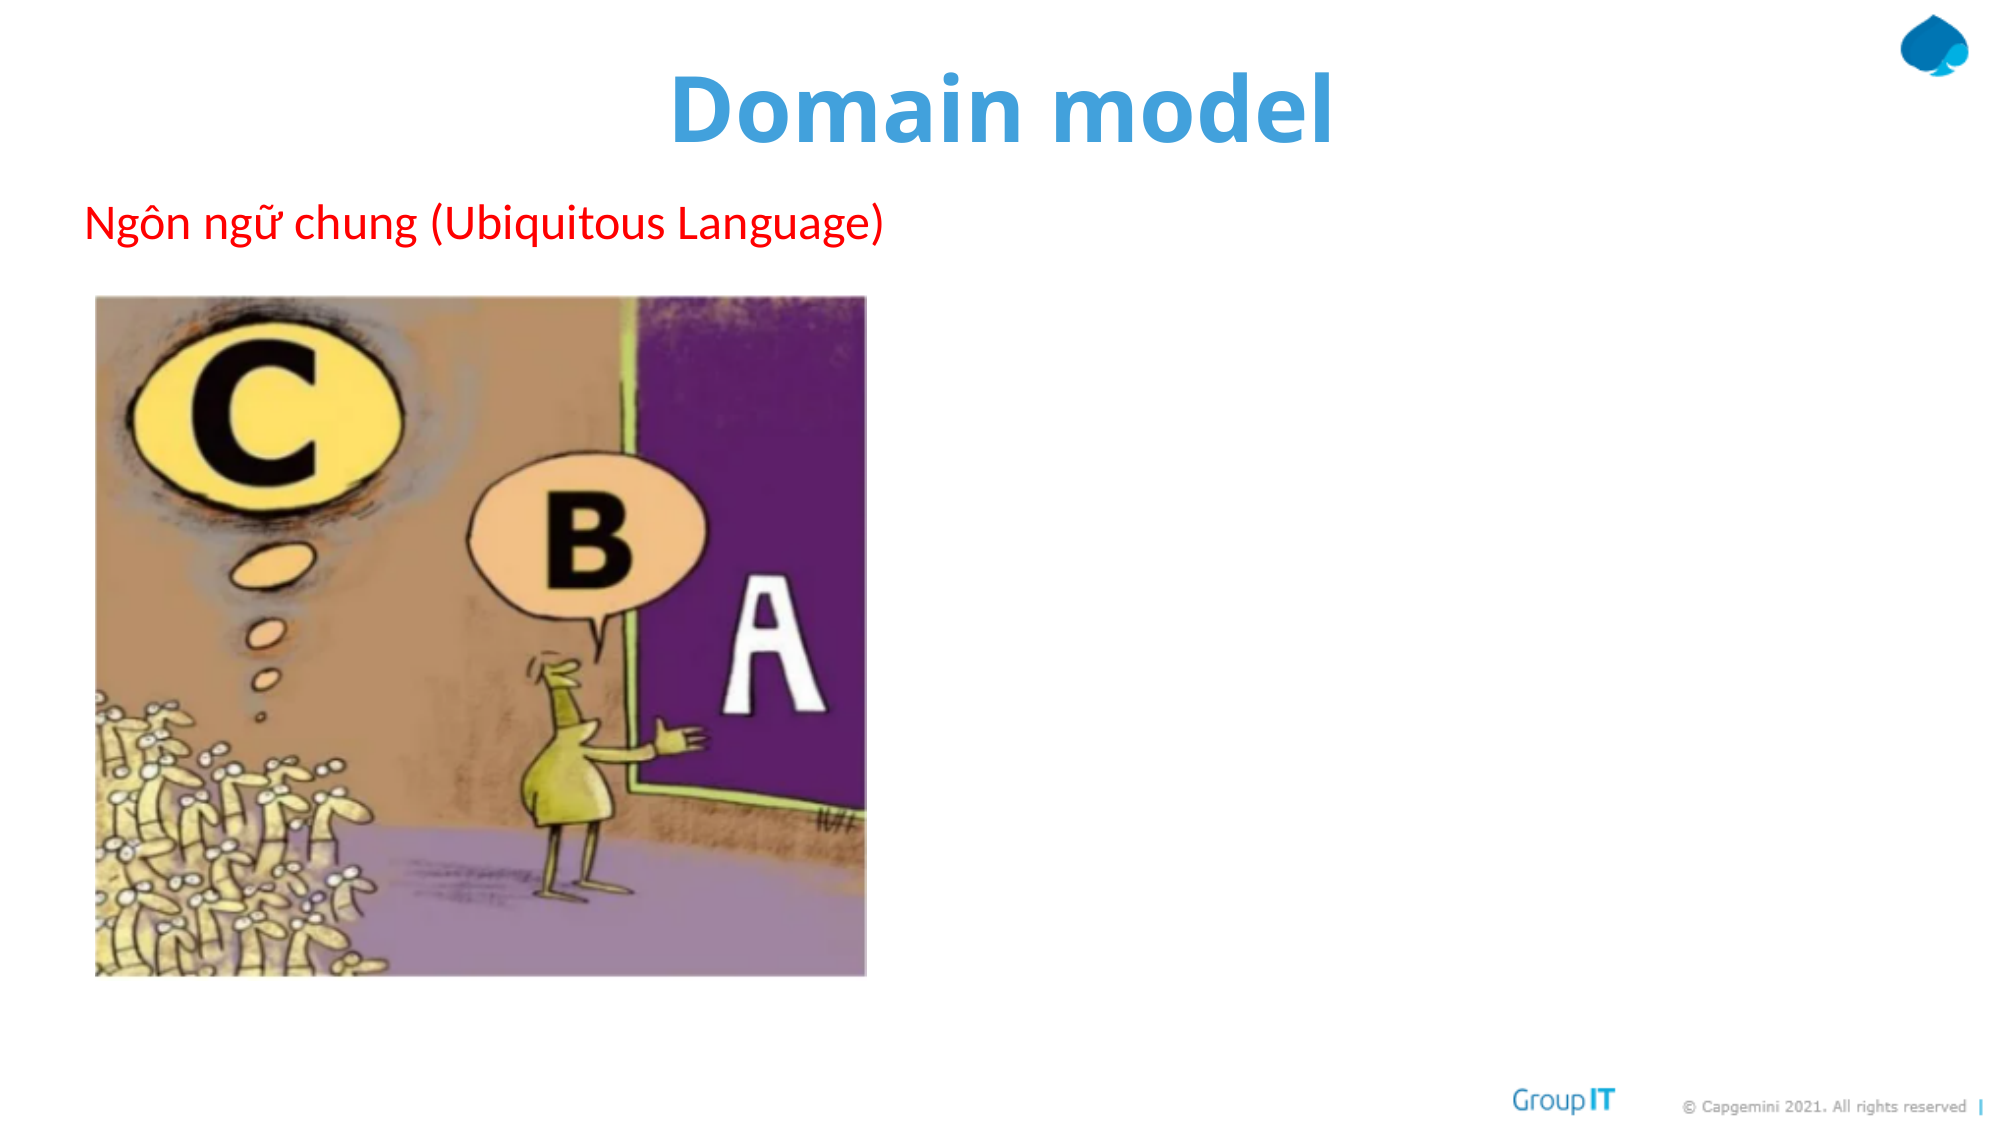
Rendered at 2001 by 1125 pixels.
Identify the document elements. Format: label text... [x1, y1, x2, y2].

picture [95, 295, 867, 981]
picture [1495, 1063, 2000, 1125]
text_box Ngôn ngữ chung (Ubiquitous Language) [69, 182, 1579, 257]
text_box Domain model [256, 43, 1748, 169]
picture [1887, 0, 1986, 93]
